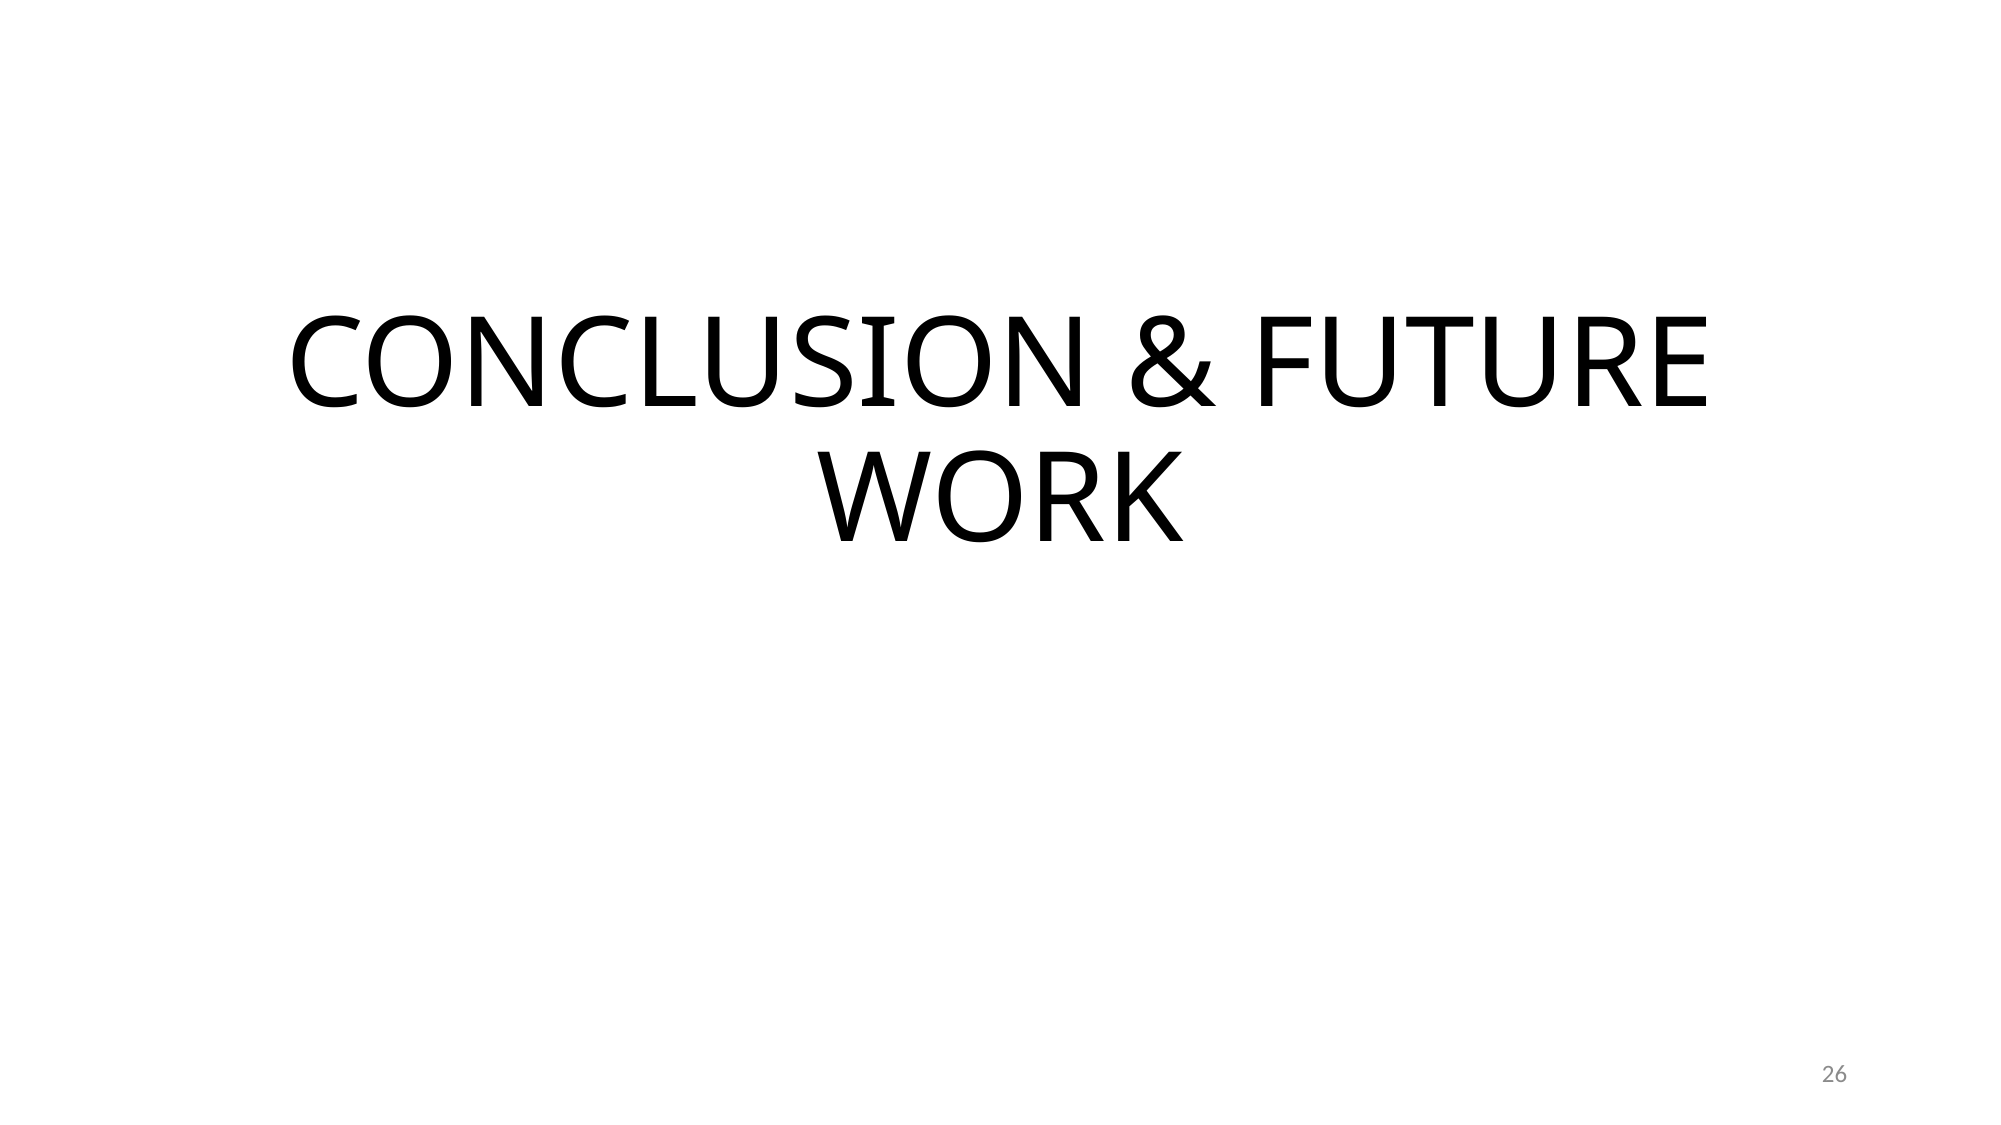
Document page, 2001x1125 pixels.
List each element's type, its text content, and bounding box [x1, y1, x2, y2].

slide_number 26 [1412, 1042, 1863, 1103]
title CONCLUSION & FUTURE WORK [249, 184, 1750, 576]
